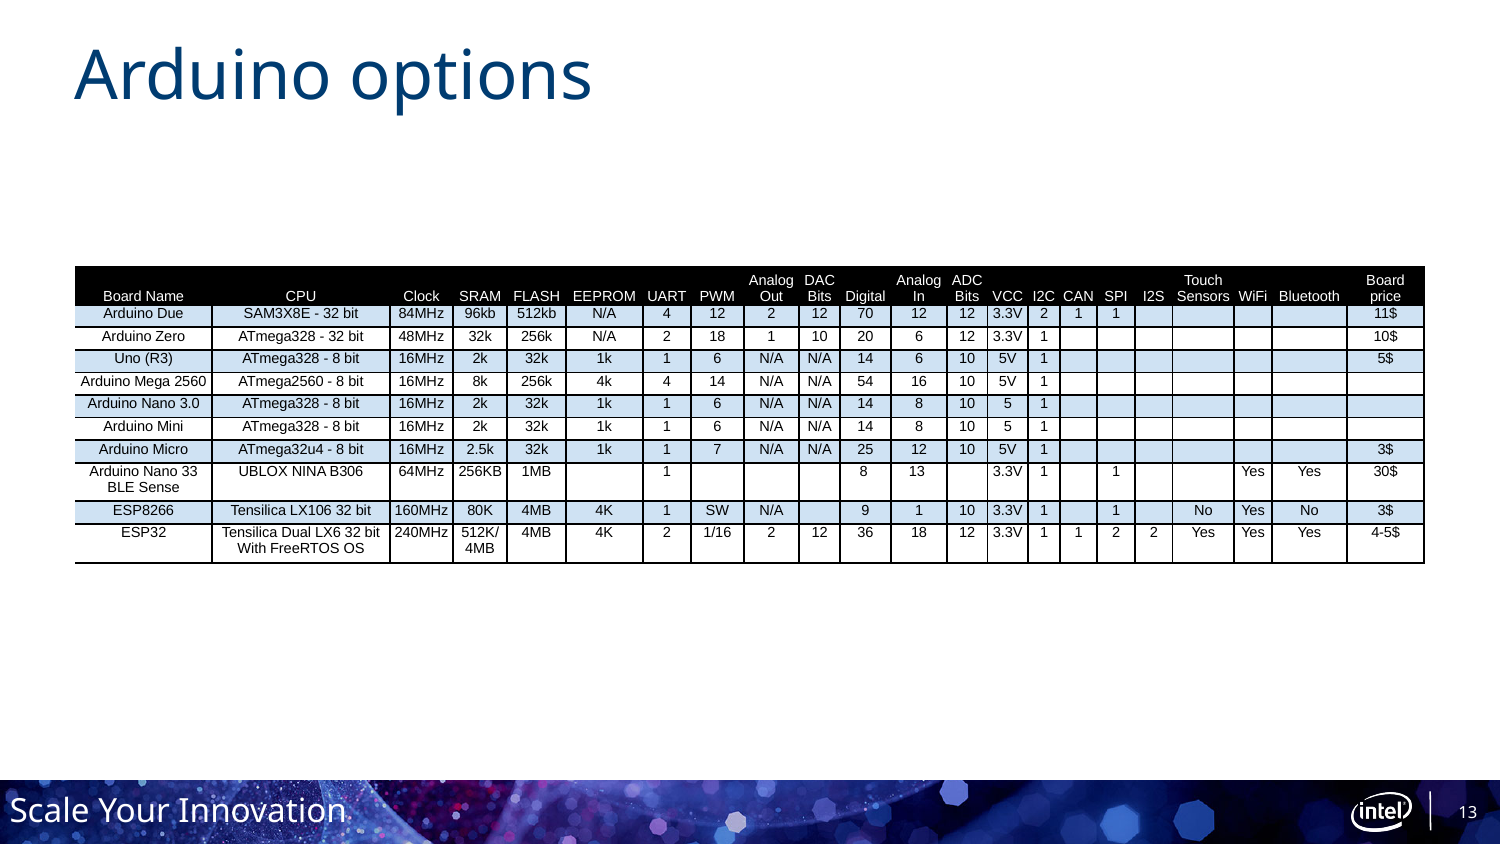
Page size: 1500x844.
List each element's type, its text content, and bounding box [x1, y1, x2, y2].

table_cell 1 [1098, 502, 1134, 523]
table_cell Yes [1235, 525, 1271, 562]
table_cell 13 [892, 464, 946, 500]
table_cell 12 [800, 525, 839, 562]
table_cell 6 [692, 351, 743, 372]
table_cell 512kb [508, 306, 565, 326]
table_cell [1061, 441, 1096, 462]
table_cell 1 [1061, 525, 1096, 562]
table_cell 80K [454, 502, 506, 523]
table_cell 1MB [508, 464, 565, 500]
table_cell [1235, 306, 1271, 326]
title Arduino options [74, 50, 1425, 121]
table_cell Yes [1235, 464, 1271, 500]
table_cell 240MHz [391, 525, 452, 562]
table_cell ATmega328 - 32 bit [213, 328, 389, 349]
table_cell [1173, 306, 1233, 326]
table_cell [1061, 351, 1096, 372]
table_cell [1273, 373, 1346, 394]
table_header EEPROM [567, 266, 642, 304]
table_cell Yes [1273, 525, 1346, 562]
table_cell [1273, 418, 1346, 439]
table_cell 54 [841, 373, 890, 394]
table_cell 11$ [1348, 306, 1423, 326]
table_cell [800, 464, 839, 500]
table_cell 5V [988, 351, 1027, 372]
table_cell 1 [745, 328, 798, 349]
table_cell 32k [508, 418, 565, 439]
table_header FLASH [508, 266, 565, 304]
table_cell 10 [948, 418, 987, 439]
table_cell N/A [800, 373, 839, 394]
table_cell 2 [1136, 525, 1172, 562]
table_header Digital [841, 266, 890, 304]
table_cell [1173, 441, 1233, 462]
table_cell 1k [567, 351, 642, 372]
table_cell [1235, 396, 1271, 417]
table_cell SW [692, 502, 743, 523]
table_cell No [1173, 502, 1233, 523]
table_cell [1348, 396, 1423, 417]
table_cell 18 [692, 328, 743, 349]
table_cell 10 [800, 328, 839, 349]
table_cell N/A [745, 396, 798, 417]
table_cell [1348, 373, 1423, 394]
table_cell 1 [1029, 328, 1059, 349]
table_cell 1 [1029, 351, 1059, 372]
table_cell 4-5$ [1348, 525, 1423, 562]
table_cell 14 [841, 418, 890, 439]
table_cell 5V [988, 441, 1027, 462]
table_header PWM [692, 266, 743, 304]
table_cell 1 [1098, 306, 1134, 326]
table_cell [1348, 418, 1423, 439]
table_cell 1 [892, 502, 946, 523]
table_cell ATmega328 - 8 bit [213, 351, 389, 372]
table_cell 5$ [1348, 351, 1423, 372]
table_cell [1235, 351, 1271, 372]
table_header Analog In [892, 266, 946, 304]
table_cell [1173, 396, 1233, 417]
table_cell N/A [745, 502, 798, 523]
table_cell 12 [948, 328, 987, 349]
table_cell [1061, 418, 1096, 439]
table_cell 2 [644, 525, 690, 562]
table_cell [1136, 373, 1172, 394]
table_cell 32k [508, 396, 565, 417]
table_cell 16MHz [391, 373, 452, 394]
table_cell 16MHz [391, 418, 452, 439]
table_cell 32k [454, 328, 506, 349]
table_cell [1173, 373, 1233, 394]
table_cell 4k [567, 373, 642, 394]
table_cell 8 [892, 418, 946, 439]
table_cell N/A [800, 418, 839, 439]
table_cell 16MHz [391, 396, 452, 417]
table_cell [1136, 328, 1172, 349]
table_cell N/A [745, 418, 798, 439]
table_cell 6 [892, 328, 946, 349]
table_cell 16MHz [391, 441, 452, 462]
table_cell 3$ [1348, 502, 1423, 523]
table_cell 1 [1029, 396, 1059, 417]
table_cell 5V [988, 373, 1027, 394]
table_cell Arduino Mini [75, 418, 211, 439]
table_cell 2k [454, 418, 506, 439]
table_cell [1061, 396, 1096, 417]
table_cell 1k [567, 441, 642, 462]
table_cell 6 [892, 351, 946, 372]
table_cell 1 [644, 351, 690, 372]
table_cell 1 [1061, 306, 1096, 326]
table_cell 18 [892, 525, 946, 562]
table_cell 256KB [454, 464, 506, 500]
table_cell 3.3V [988, 502, 1027, 523]
table_cell 3$ [1348, 441, 1423, 462]
table_cell 4K [567, 525, 642, 562]
table_cell [1173, 418, 1233, 439]
slide_number 13 [1127, 791, 1478, 837]
table_cell [1235, 328, 1271, 349]
table_cell SAM3X8E - 32 bit [213, 306, 389, 326]
table_cell [1098, 396, 1134, 417]
table_cell 20 [841, 328, 890, 349]
table_cell 2 [644, 328, 690, 349]
table_cell [1173, 464, 1233, 500]
table_cell 1 [644, 396, 690, 417]
table_header I2S [1136, 266, 1172, 304]
table_cell 2 [745, 306, 798, 326]
table_cell [1061, 502, 1096, 523]
table_cell ATmega32u4 - 8 bit [213, 441, 389, 462]
table_cell 1 [644, 418, 690, 439]
table_cell Yes [1273, 464, 1346, 500]
table_cell [567, 464, 642, 500]
table_cell 16MHz [391, 351, 452, 372]
table_cell 1 [644, 502, 690, 523]
table_cell 10$ [1348, 328, 1423, 349]
table_cell 1 [1029, 441, 1059, 462]
table_cell 5 [988, 396, 1027, 417]
table_header Bluetooth [1273, 266, 1346, 304]
table_header DAC Bits [800, 266, 839, 304]
table_cell 10 [948, 373, 987, 394]
table_cell 1 [644, 464, 690, 500]
table_cell [1173, 351, 1233, 372]
table_cell 8k [454, 373, 506, 394]
table_header Board price [1348, 266, 1423, 304]
table_cell 4 [644, 373, 690, 394]
table_cell 16 [892, 373, 946, 394]
table_cell 32k [508, 441, 565, 462]
table_cell 5 [988, 418, 1027, 439]
table_cell No [1273, 502, 1346, 523]
table_cell [948, 464, 987, 500]
table_cell 10 [948, 351, 987, 372]
table_cell [1136, 306, 1172, 326]
table_cell Yes [1173, 525, 1233, 562]
table_cell [745, 464, 798, 500]
table_cell 1 [1029, 418, 1059, 439]
picture [0, 780, 1500, 844]
table_header Touch Sensors [1173, 266, 1233, 304]
table_cell 96kb [454, 306, 506, 326]
table_cell 30$ [1348, 464, 1423, 500]
table_cell 2 [1029, 306, 1059, 326]
table_cell N/A [567, 306, 642, 326]
table_cell Arduino Zero [75, 328, 211, 349]
table_cell [1173, 328, 1233, 349]
table_header SPI [1098, 266, 1134, 304]
table_cell 32k [508, 351, 565, 372]
table_cell 70 [841, 306, 890, 326]
table_cell Tensilica LX106 32 bit [213, 502, 389, 523]
table_cell 36 [841, 525, 890, 562]
table_header Analog Out [745, 266, 798, 304]
table_cell N/A [745, 351, 798, 372]
table_cell 1 [1098, 464, 1134, 500]
table_cell [1136, 464, 1172, 500]
table_cell ESP32 [75, 525, 211, 562]
table_cell 10 [948, 396, 987, 417]
table_cell 64MHz [391, 464, 452, 500]
table_cell [1098, 441, 1134, 462]
table_cell [1235, 373, 1271, 394]
table_cell Uno (R3) [75, 351, 211, 372]
table_cell [1098, 418, 1134, 439]
table_cell [1273, 306, 1346, 326]
table_cell 1/16 [692, 525, 743, 562]
table_cell 2k [454, 351, 506, 372]
table_cell 6 [692, 396, 743, 417]
table_cell 160MHz [391, 502, 452, 523]
table_cell Arduino Nano 3.0 [75, 396, 211, 417]
table_cell 2.5k [454, 441, 506, 462]
table_cell [1235, 441, 1271, 462]
table_cell 14 [841, 351, 890, 372]
table_header SRAM [454, 266, 506, 304]
table_cell 12 [892, 441, 946, 462]
table_cell ATmega2560 - 8 bit [213, 373, 389, 394]
table_cell ATmega328 - 8 bit [213, 396, 389, 417]
table_cell [1136, 396, 1172, 417]
table_cell 25 [841, 441, 890, 462]
table_cell 1k [567, 418, 642, 439]
table_cell 14 [841, 396, 890, 417]
table_cell Arduino Due [75, 306, 211, 326]
table_cell 2 [1098, 525, 1134, 562]
table_header ADC Bits [948, 266, 987, 304]
table_cell [1136, 351, 1172, 372]
table_cell 12 [948, 525, 987, 562]
table_cell [1061, 464, 1096, 500]
table_cell [800, 502, 839, 523]
table_cell [1061, 373, 1096, 394]
table_header VCC [988, 266, 1027, 304]
table_cell 3.3V [988, 464, 1027, 500]
table_cell [692, 464, 743, 500]
table_header Clock [391, 266, 452, 304]
table_cell Yes [1235, 502, 1271, 523]
table_cell [1136, 441, 1172, 462]
table_cell N/A [745, 441, 798, 462]
table_cell 3.3V [988, 306, 1027, 326]
table_cell 2 [745, 525, 798, 562]
table_cell [1235, 418, 1271, 439]
table_cell [1273, 328, 1346, 349]
table_header WiFi [1235, 266, 1271, 304]
table_cell 4MB [508, 525, 565, 562]
table_header UART [644, 266, 690, 304]
table_cell 3.3V [988, 525, 1027, 562]
table_cell 3.3V [988, 328, 1027, 349]
table_cell [1273, 441, 1346, 462]
table_cell 1 [644, 441, 690, 462]
table_cell N/A [800, 441, 839, 462]
table_cell 84MHz [391, 306, 452, 326]
table_header Board Name [75, 266, 211, 304]
table_cell 1 [1029, 464, 1059, 500]
table_cell 4 [644, 306, 690, 326]
table_cell 12 [892, 306, 946, 326]
table_cell [1136, 418, 1172, 439]
table_cell [1136, 502, 1172, 523]
table_cell 4MB [508, 502, 565, 523]
table_header CAN [1061, 266, 1096, 304]
table_cell Arduino Mega 2560 [75, 373, 211, 394]
table_cell [1098, 328, 1134, 349]
table_cell 10 [948, 441, 987, 462]
table_cell 512K/4MB [454, 525, 506, 562]
table_cell [1061, 328, 1096, 349]
table_cell 12 [948, 306, 987, 326]
table_cell N/A [567, 328, 642, 349]
table_cell UBLOX NINA B306 [213, 464, 389, 500]
table_cell 256k [508, 328, 565, 349]
table_cell Arduino Micro [75, 441, 211, 462]
table_cell N/A [745, 373, 798, 394]
table_cell 6 [692, 418, 743, 439]
table_cell 4K [567, 502, 642, 523]
table_cell [1273, 351, 1346, 372]
table_cell 8 [841, 464, 890, 500]
table_cell ESP8266 [75, 502, 211, 523]
table_cell 48MHz [391, 328, 452, 349]
table_cell [1098, 373, 1134, 394]
table_cell 12 [800, 306, 839, 326]
table_cell N/A [800, 351, 839, 372]
table_cell 9 [841, 502, 890, 523]
table_cell 1 [1029, 502, 1059, 523]
table_cell 1 [1029, 525, 1059, 562]
table_cell N/A [800, 396, 839, 417]
table_cell ATmega328 - 8 bit [213, 418, 389, 439]
table_header I2C [1029, 266, 1059, 304]
table_cell 1k [567, 396, 642, 417]
table_cell 14 [692, 373, 743, 394]
table_cell 1 [1029, 373, 1059, 394]
table_cell 256k [508, 373, 565, 394]
table_cell [1273, 396, 1346, 417]
table_header CPU [213, 266, 389, 304]
table_cell 10 [948, 502, 987, 523]
table_cell 2k [454, 396, 506, 417]
table_cell Tensilica Dual LX6 32 bit With FreeRTOS OS [213, 525, 389, 562]
table_cell [1098, 351, 1134, 372]
table_cell 8 [892, 396, 946, 417]
table_cell 7 [692, 441, 743, 462]
table_cell Arduino Nano 33 BLE Sense [75, 464, 211, 500]
table_cell 12 [692, 306, 743, 326]
